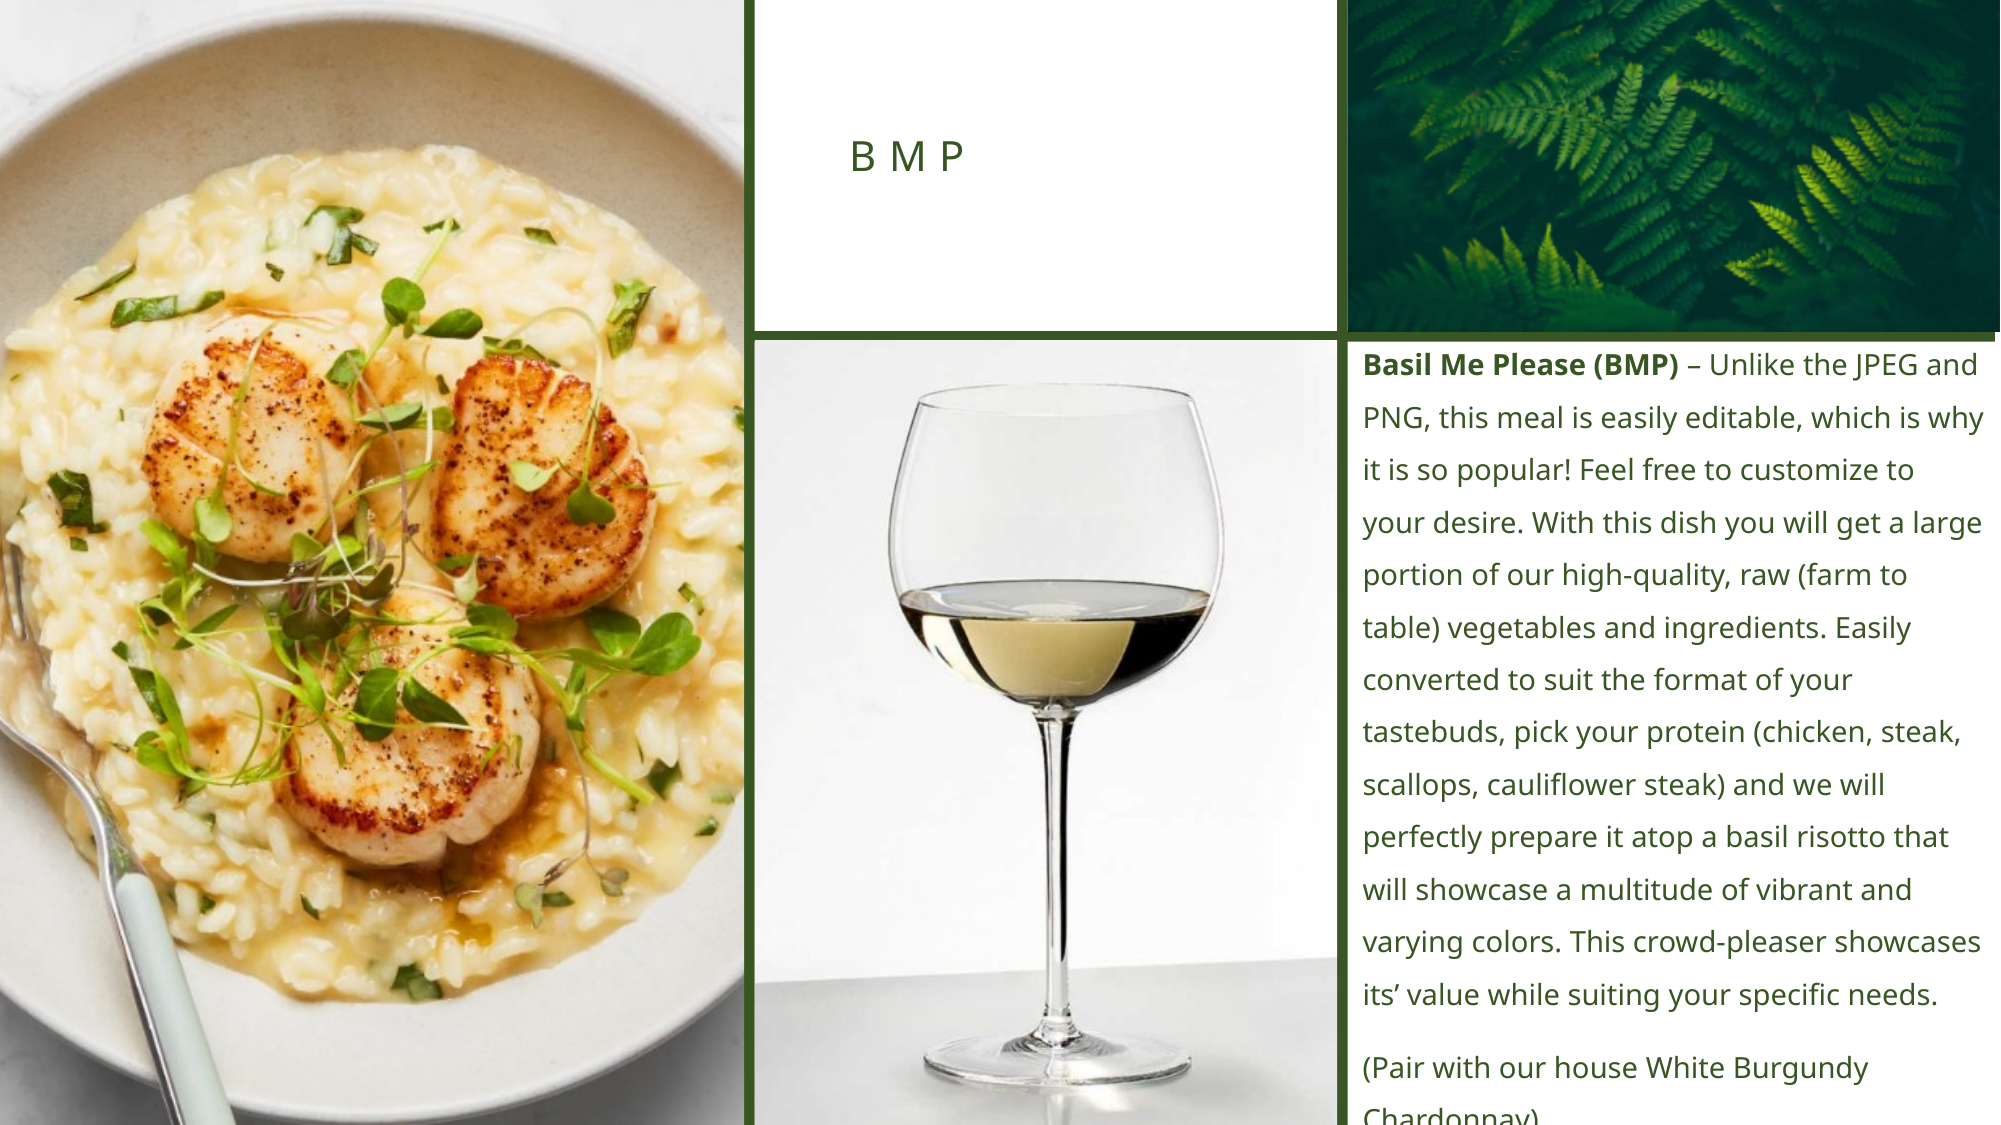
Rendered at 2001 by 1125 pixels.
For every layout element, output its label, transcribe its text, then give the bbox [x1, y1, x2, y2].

list Basil Me Please (BMP) – Unlike the JPEG and PNG, this meal is easily editable, which is why it is so popular! Feel free to customize to your desire. With this dish you will get a large portion of our high-quality, raw (farm to table) vegetables and ingredients. Easily converted to suit the format of your tastebuds, pick your protein (chicken, steak, scallops, cauliflower steak) and we will perfectly prepare it atop a basil risotto that will showcase a multitude of vibrant and varying colors. This crowd-pleaser showcases its’ value while suiting your specific needs. (Pair with our house White Burgundy Chardonnay) [1347, 340, 2000, 1125]
picture [0, 0, 745, 1125]
picture [1347, 0, 2000, 332]
picture [754, 340, 1338, 1125]
title bmp [835, 33, 1257, 251]
